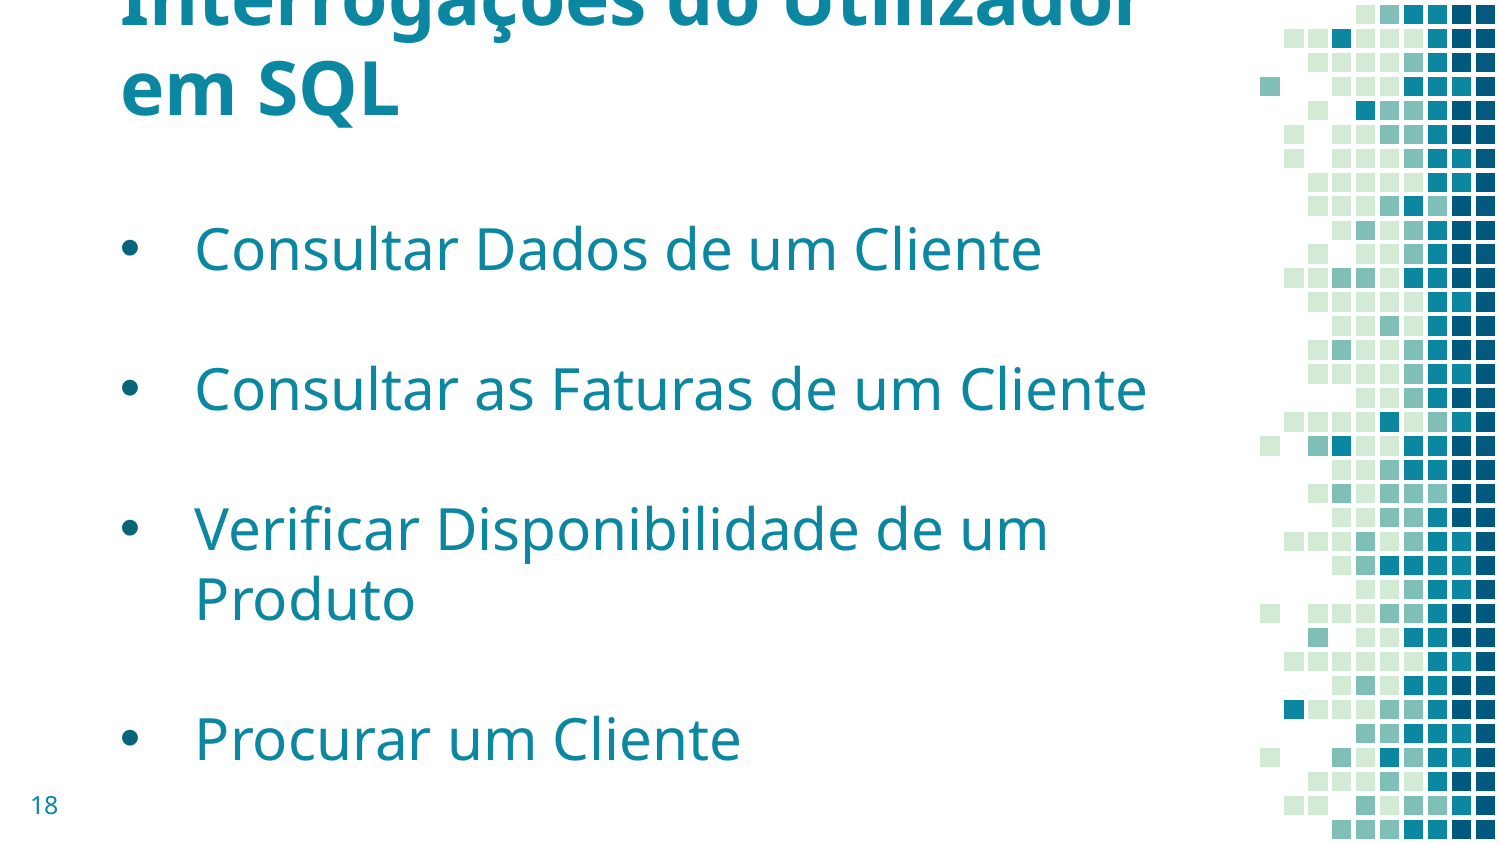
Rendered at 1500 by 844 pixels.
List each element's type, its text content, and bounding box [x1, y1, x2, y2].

title Interrogações do Utilizador em SQL [105, 4, 1215, 146]
slide_number 18 [15, 774, 105, 839]
text_box Consultar Dados de um Cliente Consultar as Faturas de um Cliente Verificar Disponibilidade de um Produto Procurar um Cliente [105, 204, 1166, 780]
